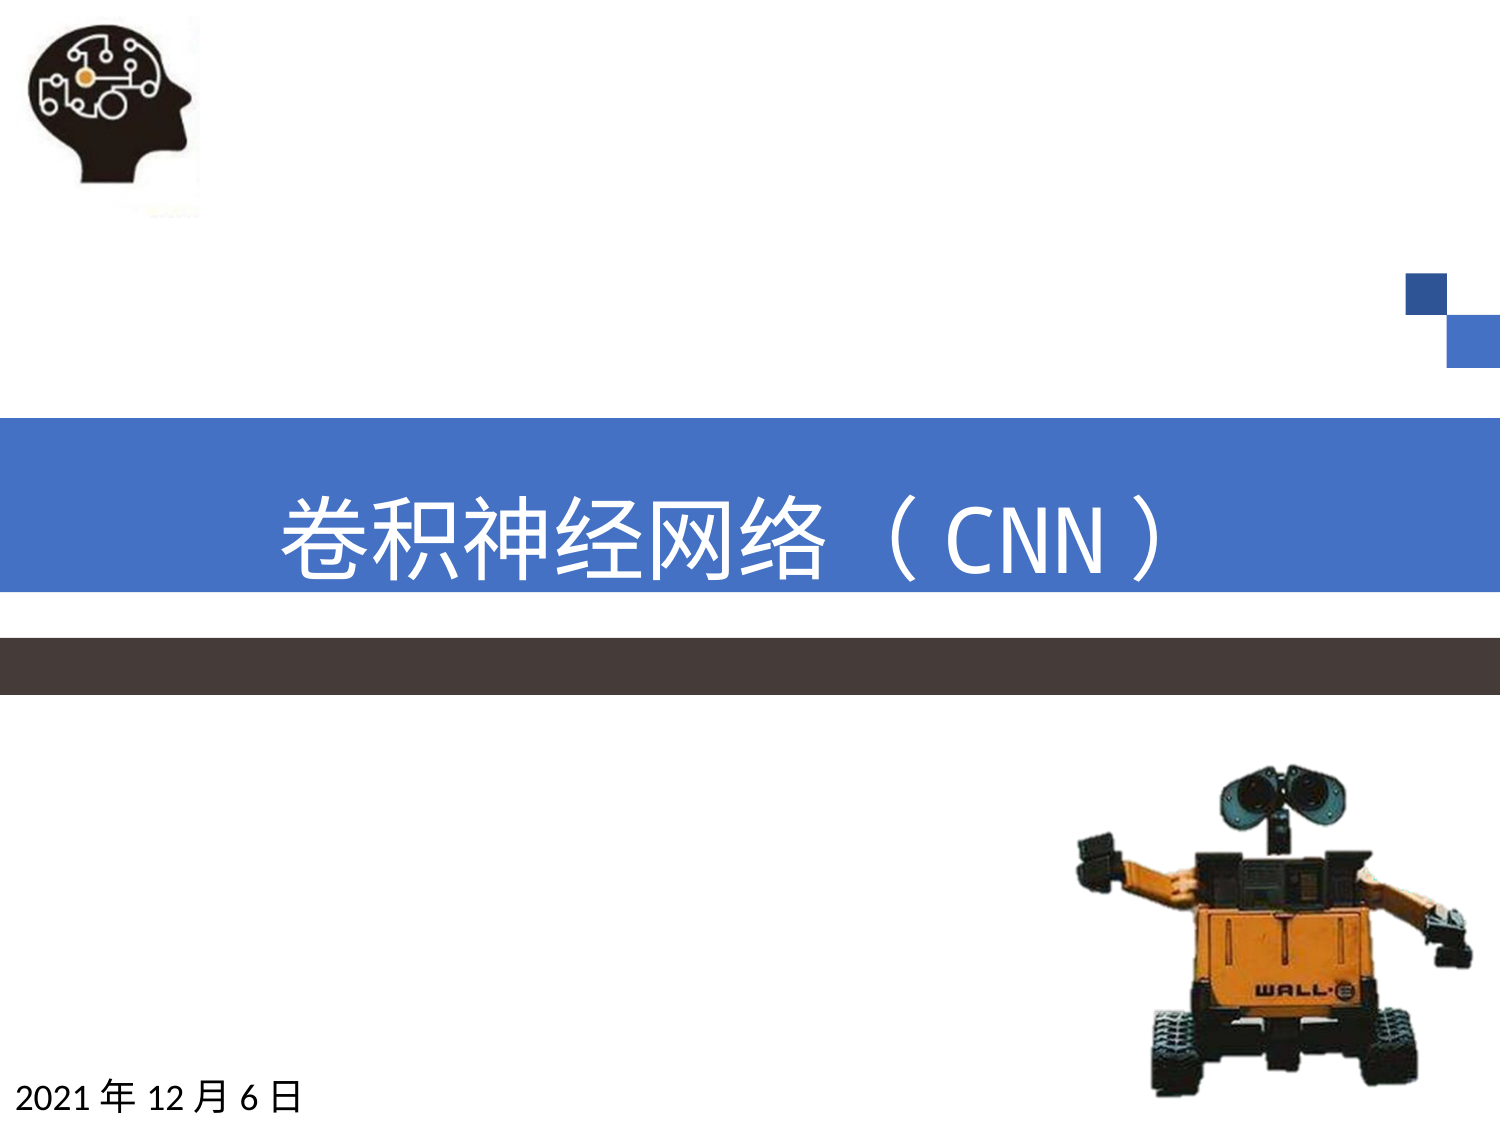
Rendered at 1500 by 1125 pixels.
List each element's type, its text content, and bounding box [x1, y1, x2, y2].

text_box [15, 15, 200, 218]
text_box [856, 643, 1500, 1111]
text_box 2021年12月6日 [0, 1065, 581, 1125]
text_box 卷积神经网络（CNN） [0, 418, 1500, 593]
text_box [1405, 273, 1500, 369]
